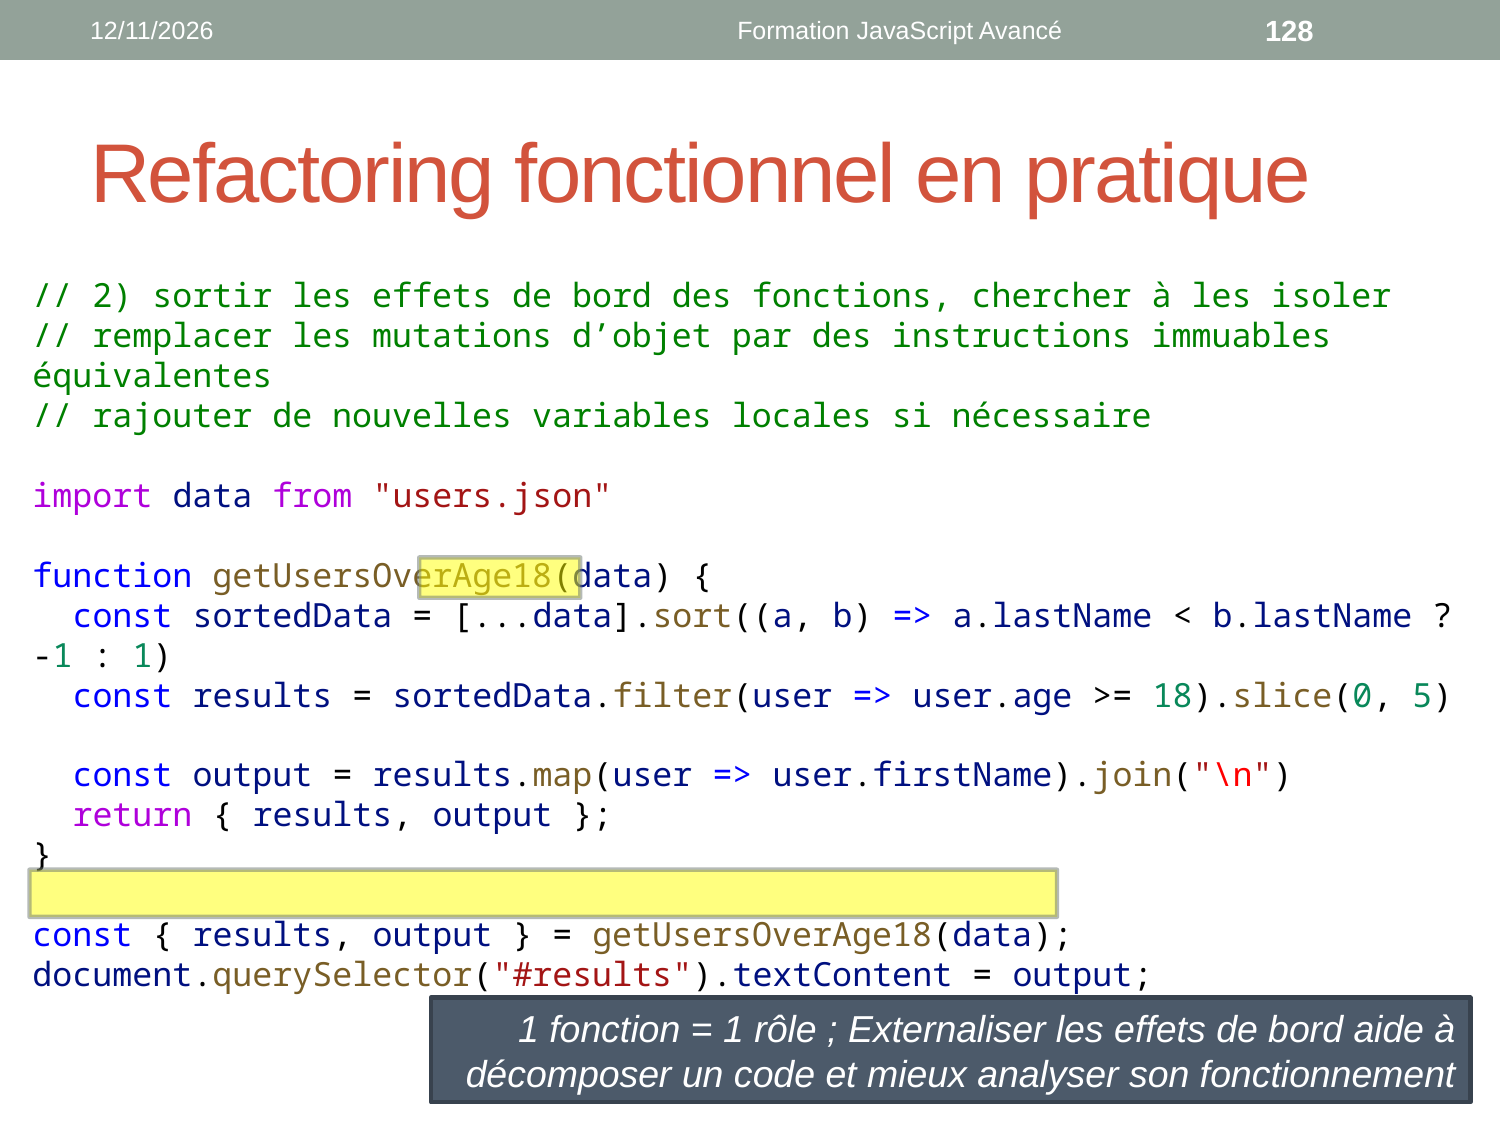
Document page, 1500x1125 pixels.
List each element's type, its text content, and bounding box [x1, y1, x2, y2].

footer Formation JavaScript Avancé [562, 3, 1238, 57]
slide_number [75, 3, 550, 57]
text_box 1 fonction = 1 rôle ; Externaliser les effets de bord aide à décomposer un code et mieux analyser son fonctionnement [429, 995, 1473, 1104]
slide_number 128 [1250, 3, 1425, 57]
text_box [417, 555, 582, 600]
text_box // 2) sortir les effets de bord des fonctions, chercher à les isoler // remplacer les mutations d’objet par des instructions immuables équivalentes // rajouter de nouvelles variables locales si nécessaire import data from "users.json" function getUsersOverAge18(data) { const sortedData = [...data].sort((a, b) => a.lastName < b.lastName ? -1 : 1) const results = sortedData.filter(user => user.age >= 18).slice(0, 5) const output = results.map(user => user.firstName).join("\n") return { results, output }; } const { results, output } = getUsersOverAge18(data); document.querySelector("#results").textContent = output; [17, 267, 1500, 1081]
title Refactoring fonctionnel en pratique [75, 87, 1425, 250]
text_box [27, 867, 1059, 919]
